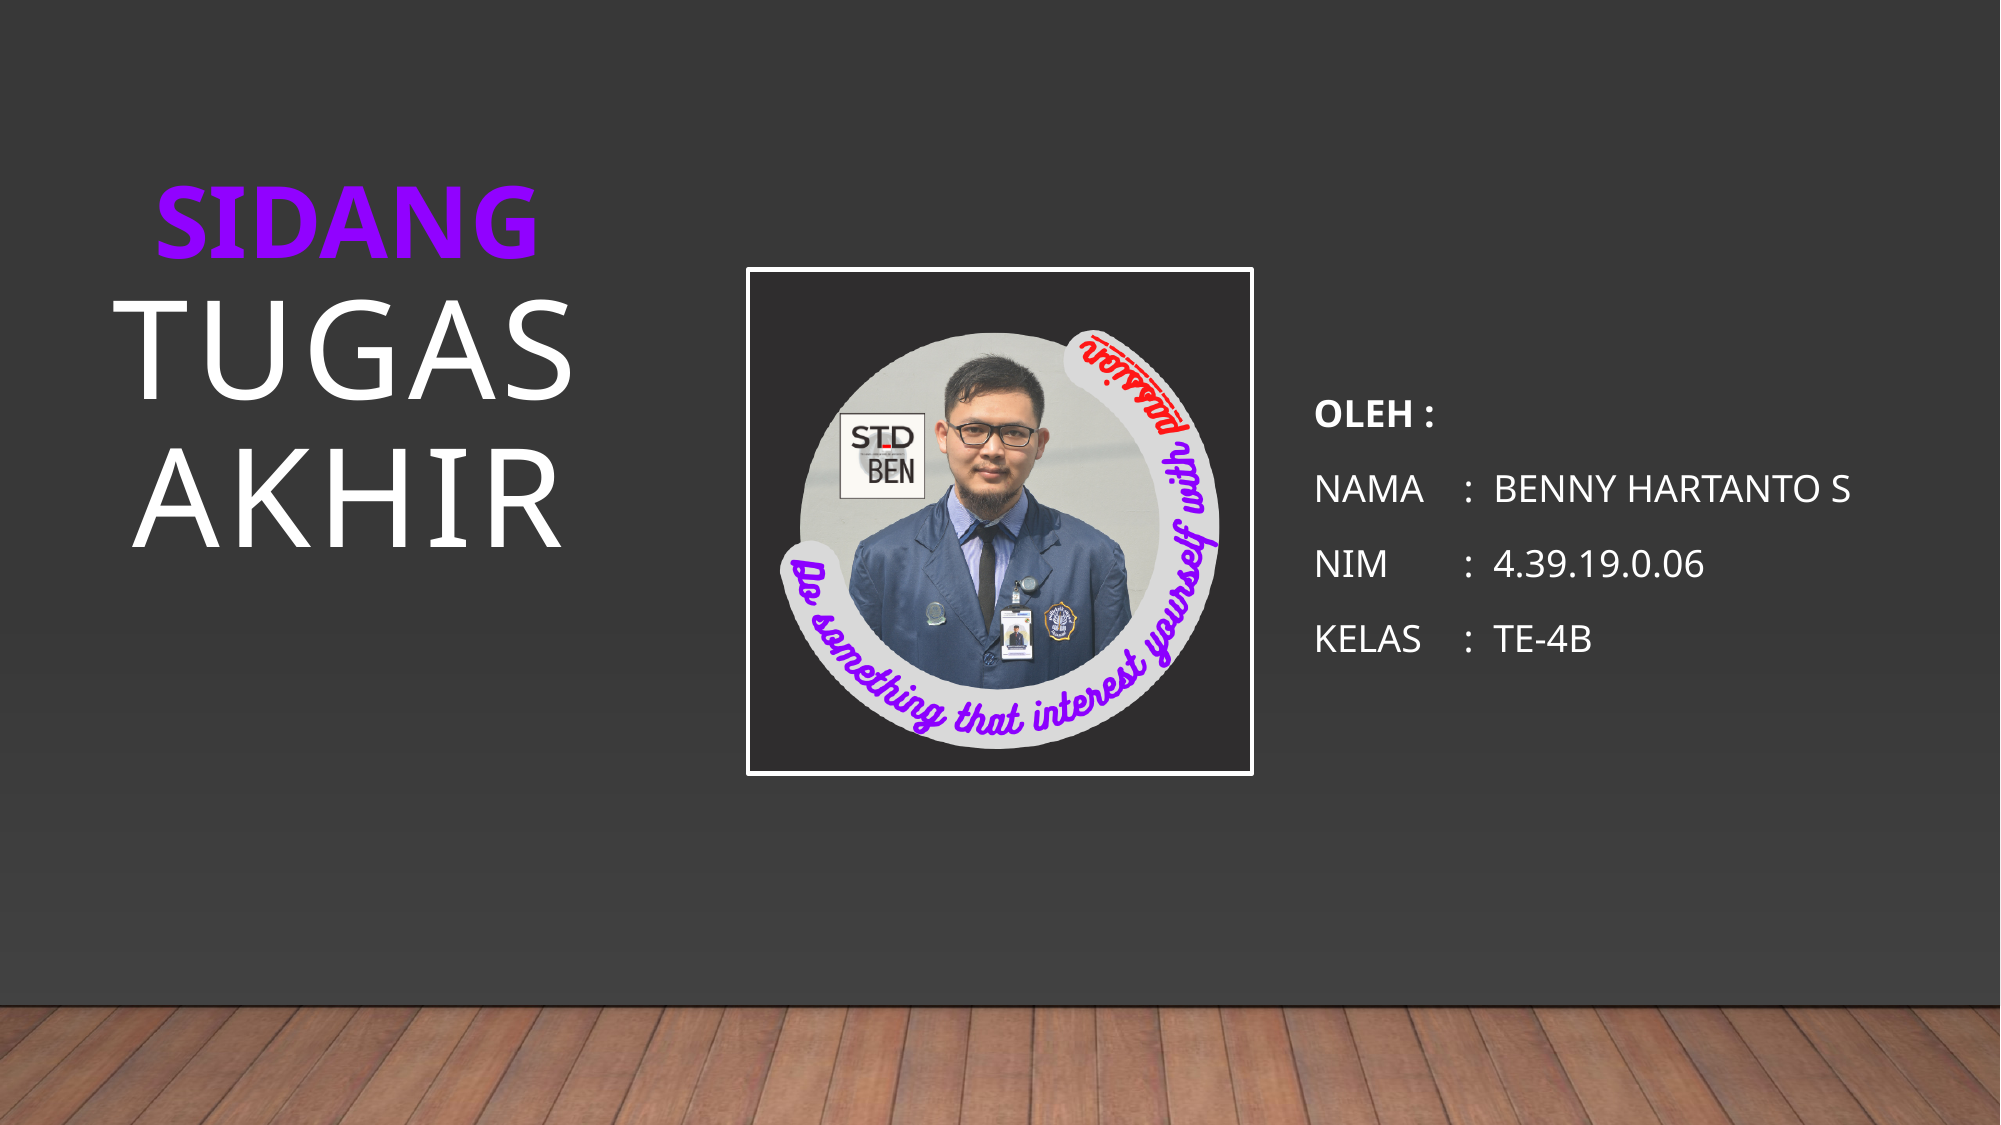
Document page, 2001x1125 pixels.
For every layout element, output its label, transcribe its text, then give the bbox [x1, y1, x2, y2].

subtitle Oleh : Nama : Benny Hartanto s Nim : 4.39.19.0.06 Kelas : te-4b [1298, 366, 1960, 677]
picture [750, 271, 1250, 772]
picture [0, 1005, 2000, 1125]
title sidang tugas akhir [40, 131, 657, 611]
